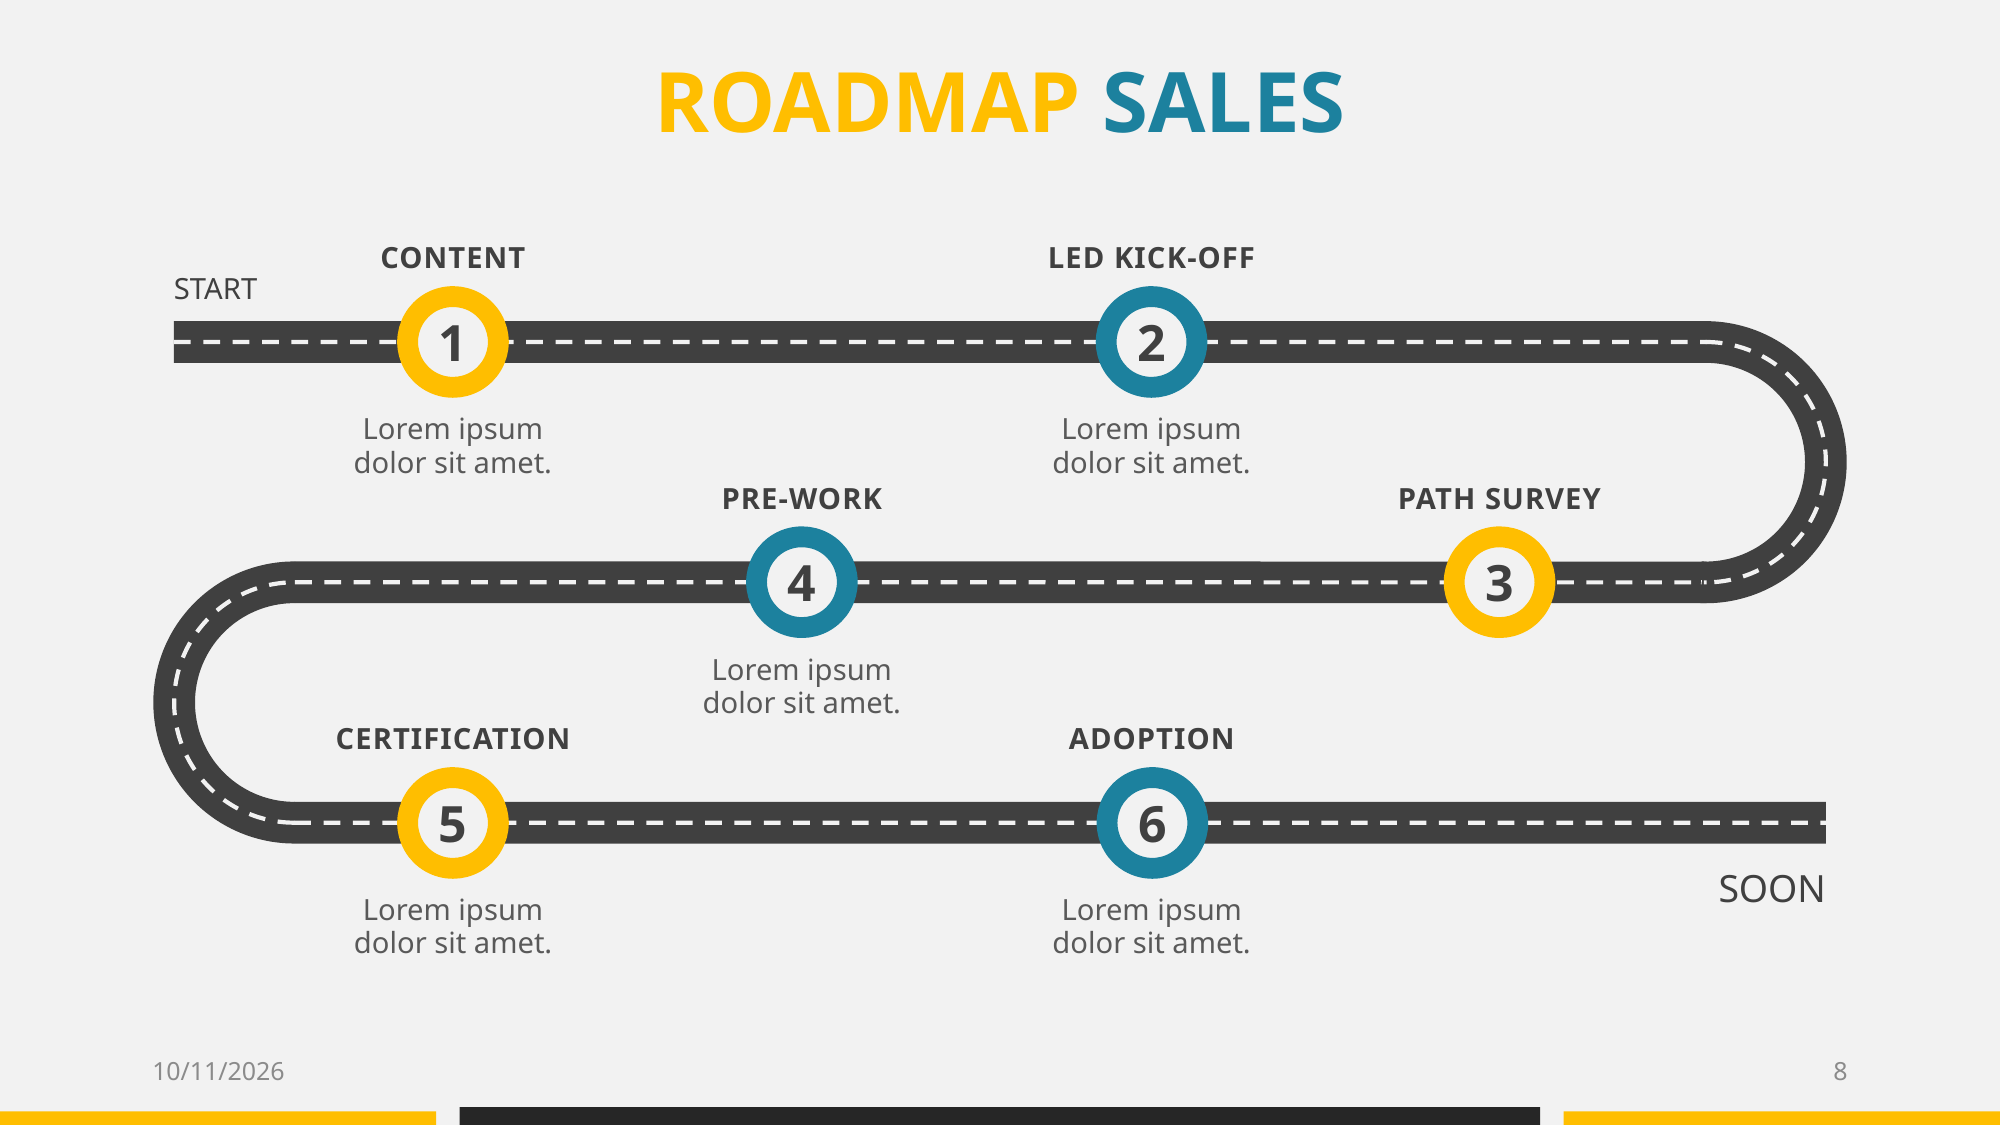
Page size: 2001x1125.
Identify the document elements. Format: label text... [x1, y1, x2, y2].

text_box 24/04/2019 [137, 1042, 588, 1103]
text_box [173, 231, 1827, 961]
text_box <number> [1412, 1042, 1863, 1103]
text_box [458, 1105, 1542, 1125]
text_box [1562, 1109, 2000, 1125]
text_box ROADMAP SALES [117, 49, 1883, 149]
text_box [0, 1109, 438, 1125]
